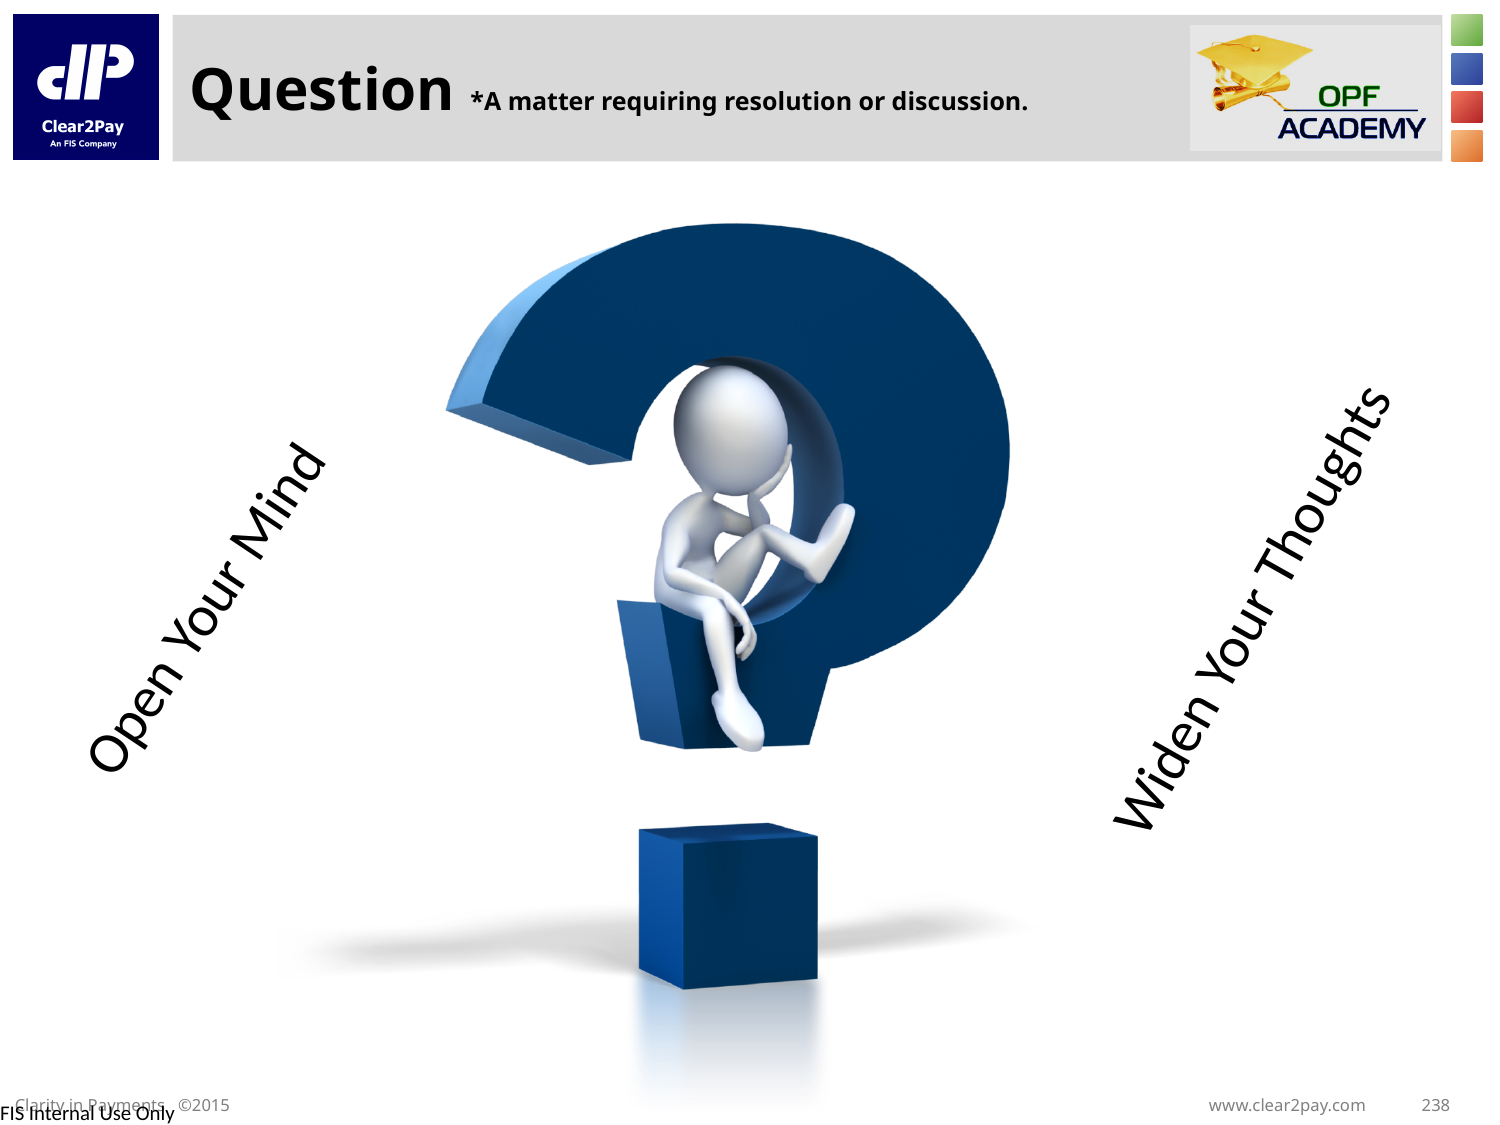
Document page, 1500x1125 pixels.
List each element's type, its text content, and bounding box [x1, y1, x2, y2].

title Question *A matter requiring resolution or discussion. [174, 22, 1117, 152]
picture [265, 202, 1119, 1112]
text_box Open Your Mind [51, 443, 260, 804]
text_box Widen Your Thoughts [1123, 332, 1430, 863]
picture [1190, 25, 1441, 151]
picture [13, 14, 159, 160]
